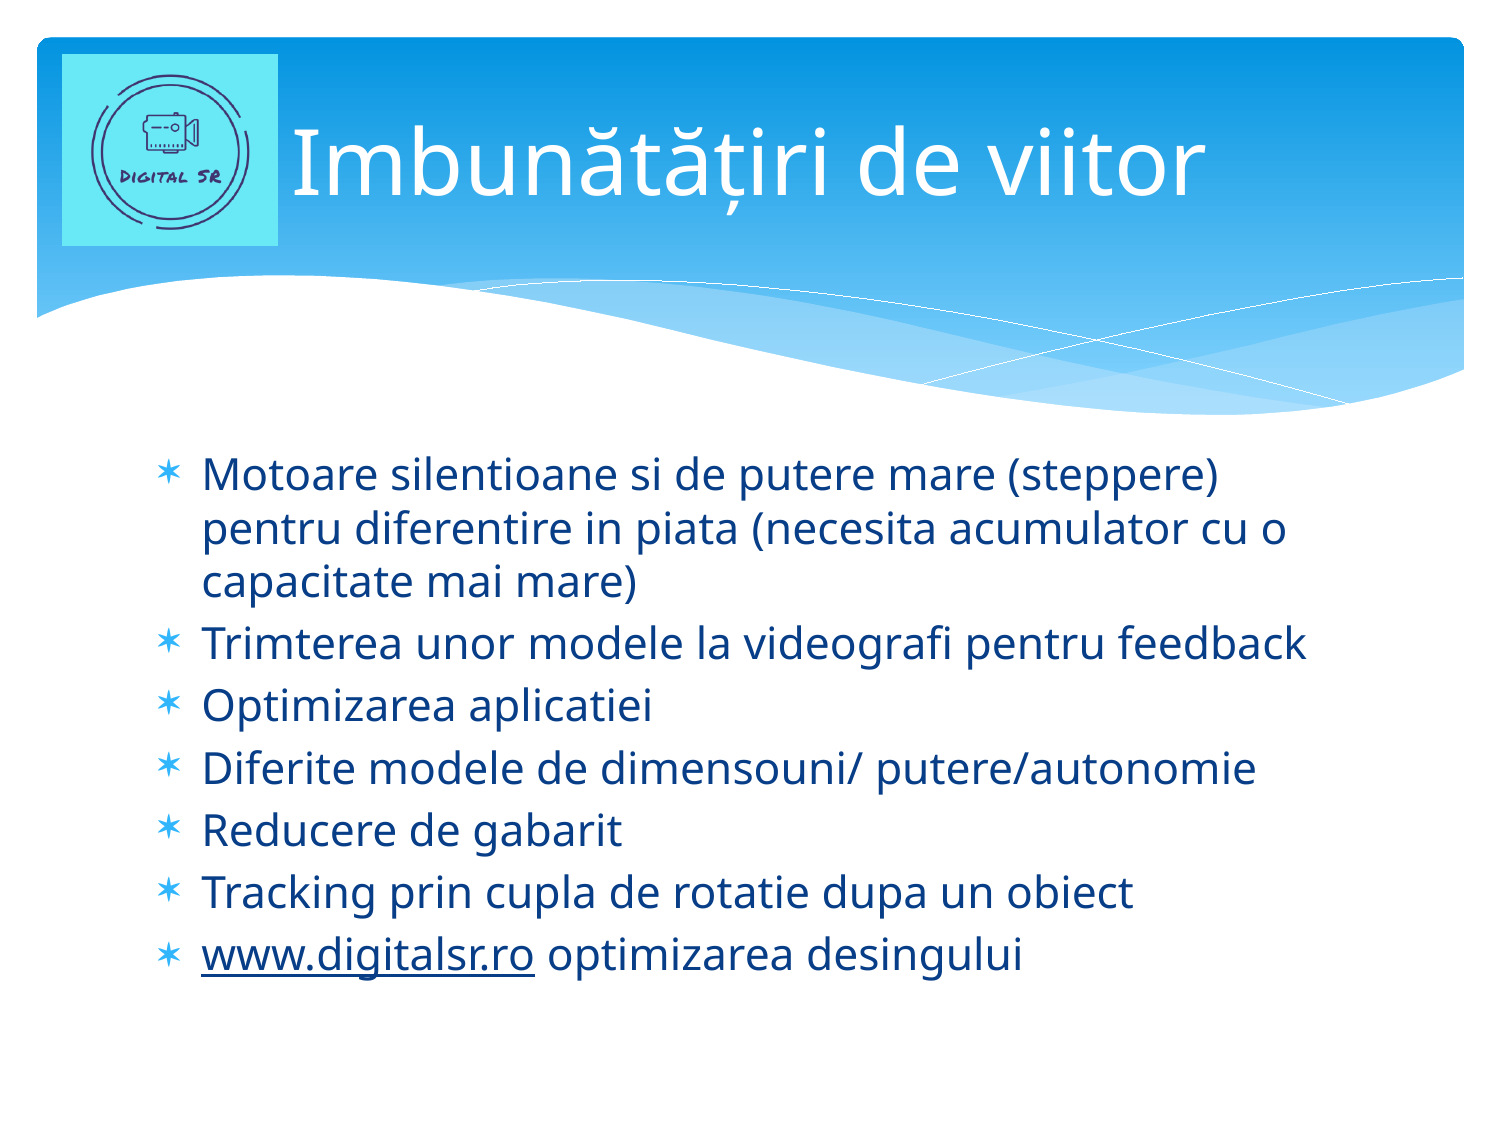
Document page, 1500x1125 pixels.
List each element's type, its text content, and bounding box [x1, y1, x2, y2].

title Imbunătățiri de viitor [75, 55, 1425, 261]
list Motoare silentioane si de putere mare (steppere) pentru diferentire in piata (necesita acumulator cu o capacitate mai mare) Trimterea unor modele la videografi pentru feedback Optimizarea aplicatiei Diferite modele de dimensouni/ putere/autonomie Reducere de gabarit Tracking prin cupla de rotatie dupa un obiect www.digitalsr.ro optimizarea desingului [143, 438, 1359, 1005]
picture [62, 55, 278, 246]
